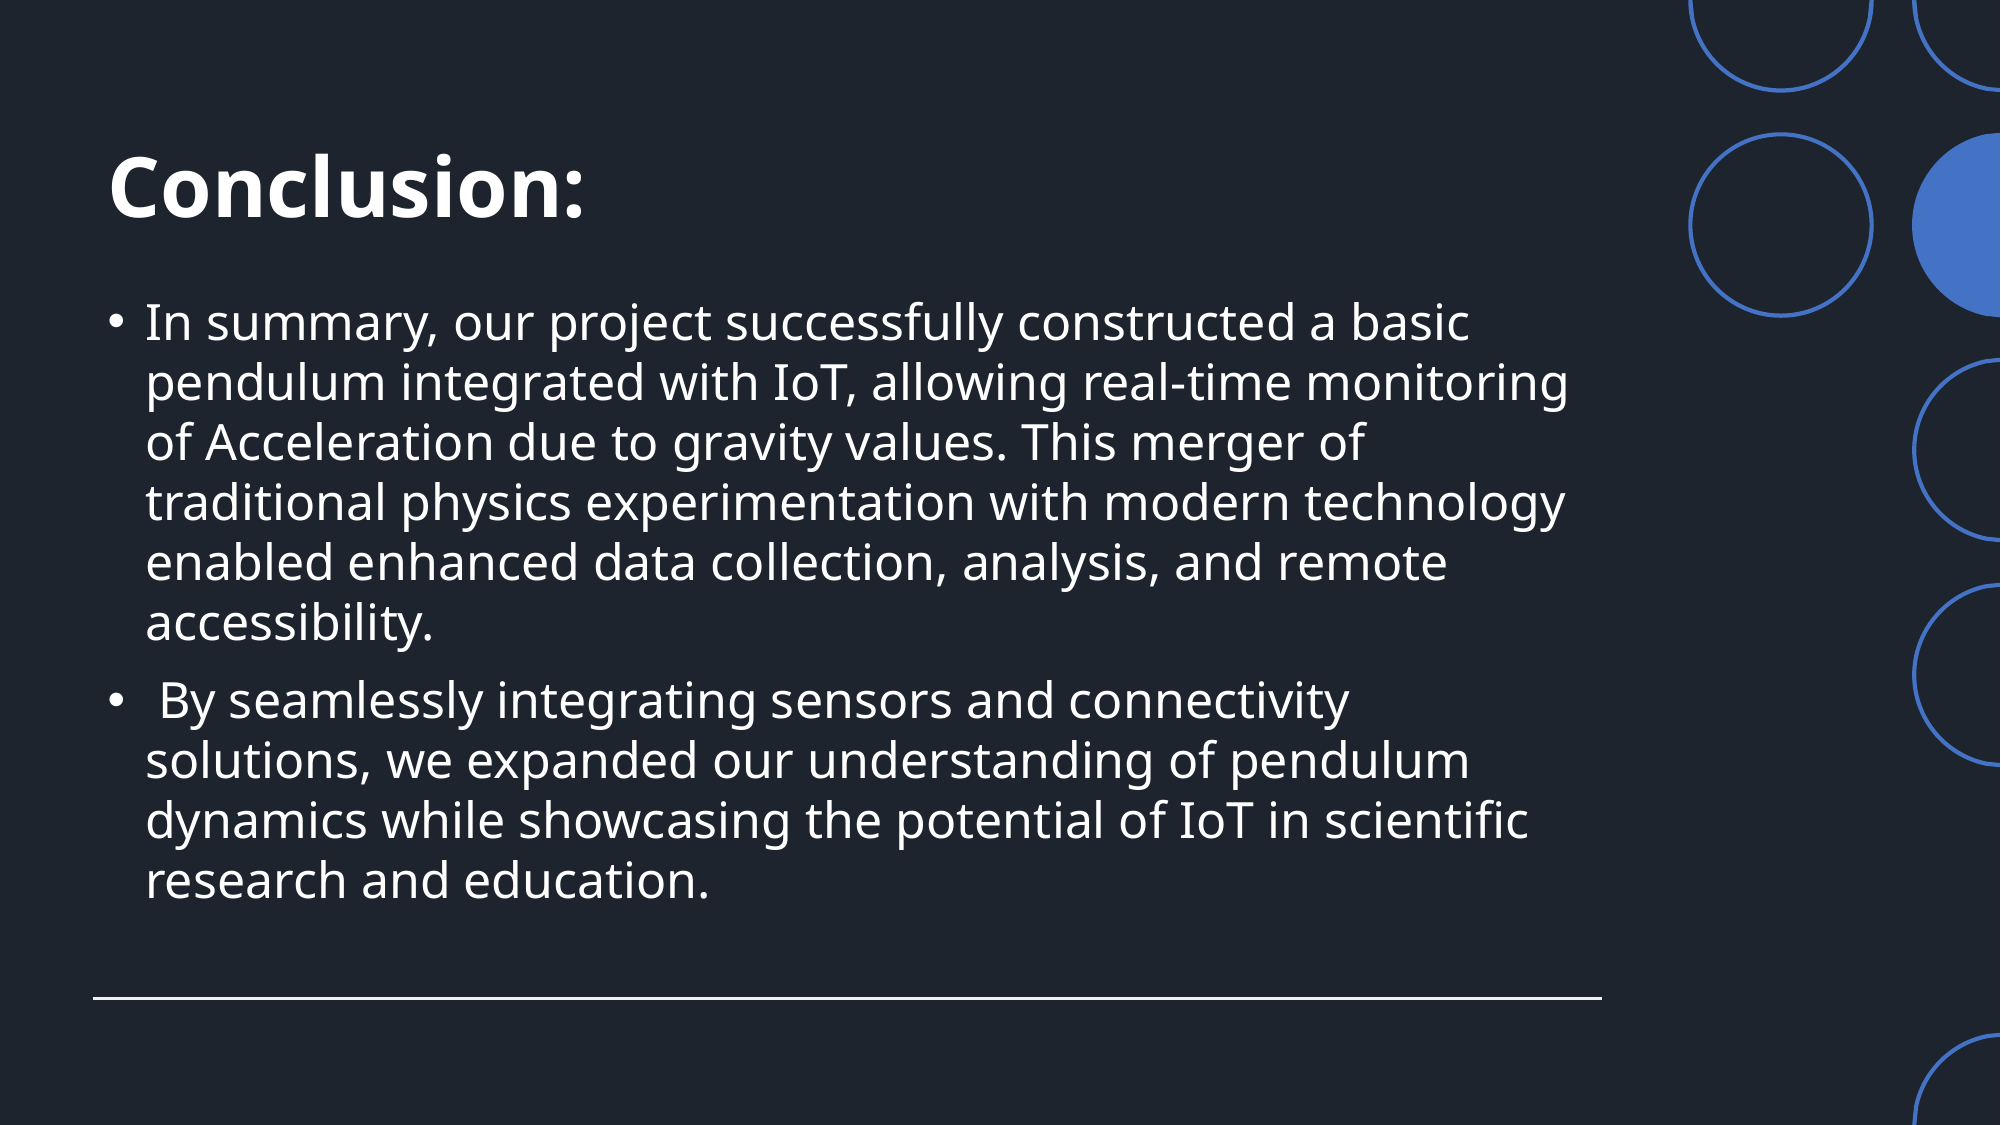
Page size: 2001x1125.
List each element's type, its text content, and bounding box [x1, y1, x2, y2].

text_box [1688, 0, 2000, 1125]
title Conclusion: [92, 126, 1602, 282]
list In summary, our project successfully constructed a basic pendulum integrated with IoT, allowing real-time monitoring of Acceleration due to gravity values. This merger of traditional physics experimentation with modern technology enabled enhanced data collection, analysis, and remote accessibility. By seamlessly integrating sensors and connectivity solutions, we expanded our understanding of pendulum dynamics while showcasing the potential of IoT in scientific research and education. [92, 282, 1602, 946]
text_box [0, 0, 1688, 1125]
